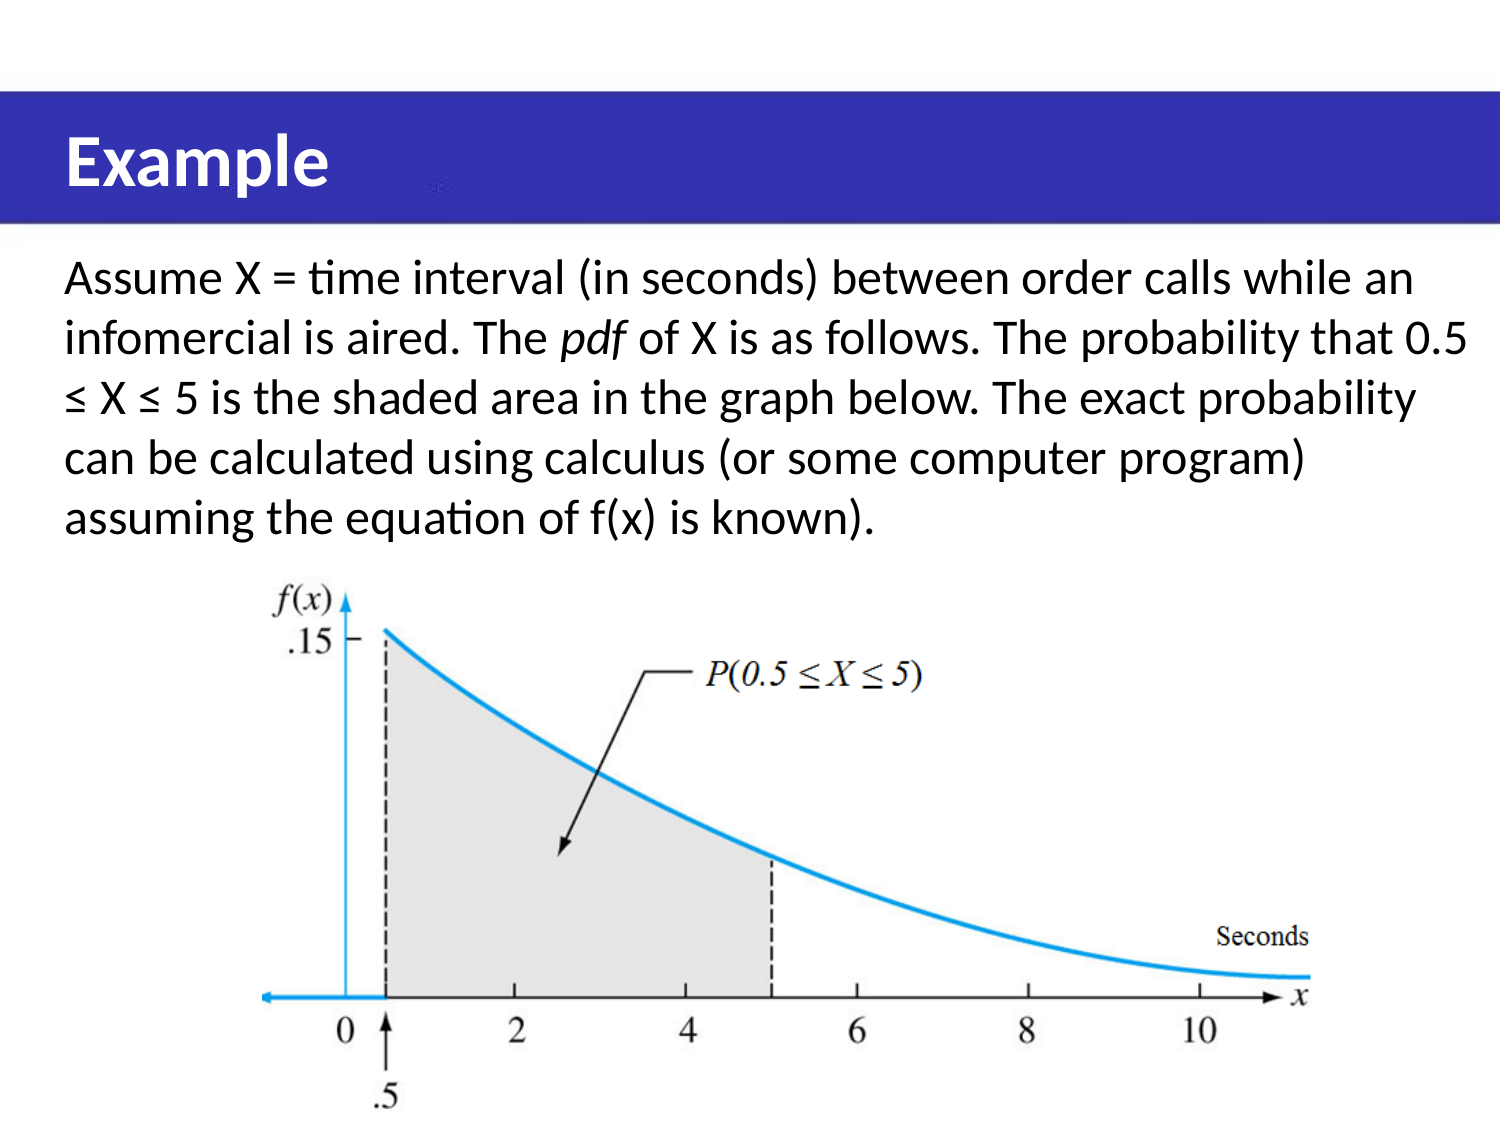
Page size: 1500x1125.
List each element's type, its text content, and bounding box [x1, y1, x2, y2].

picture [0, 0, 1500, 1125]
title Example [50, 87, 1376, 225]
text_box Assume X = time interval (in seconds) between order calls while an infomercial is aired. The pdf of X is as follows. The probability that 0.5 ≤ X ≤ 5 is the shaded area in the graph below. The exact probability can be calculated using calculus (or some computer program) assuming the equation of f(x) is known). [50, 237, 1500, 553]
